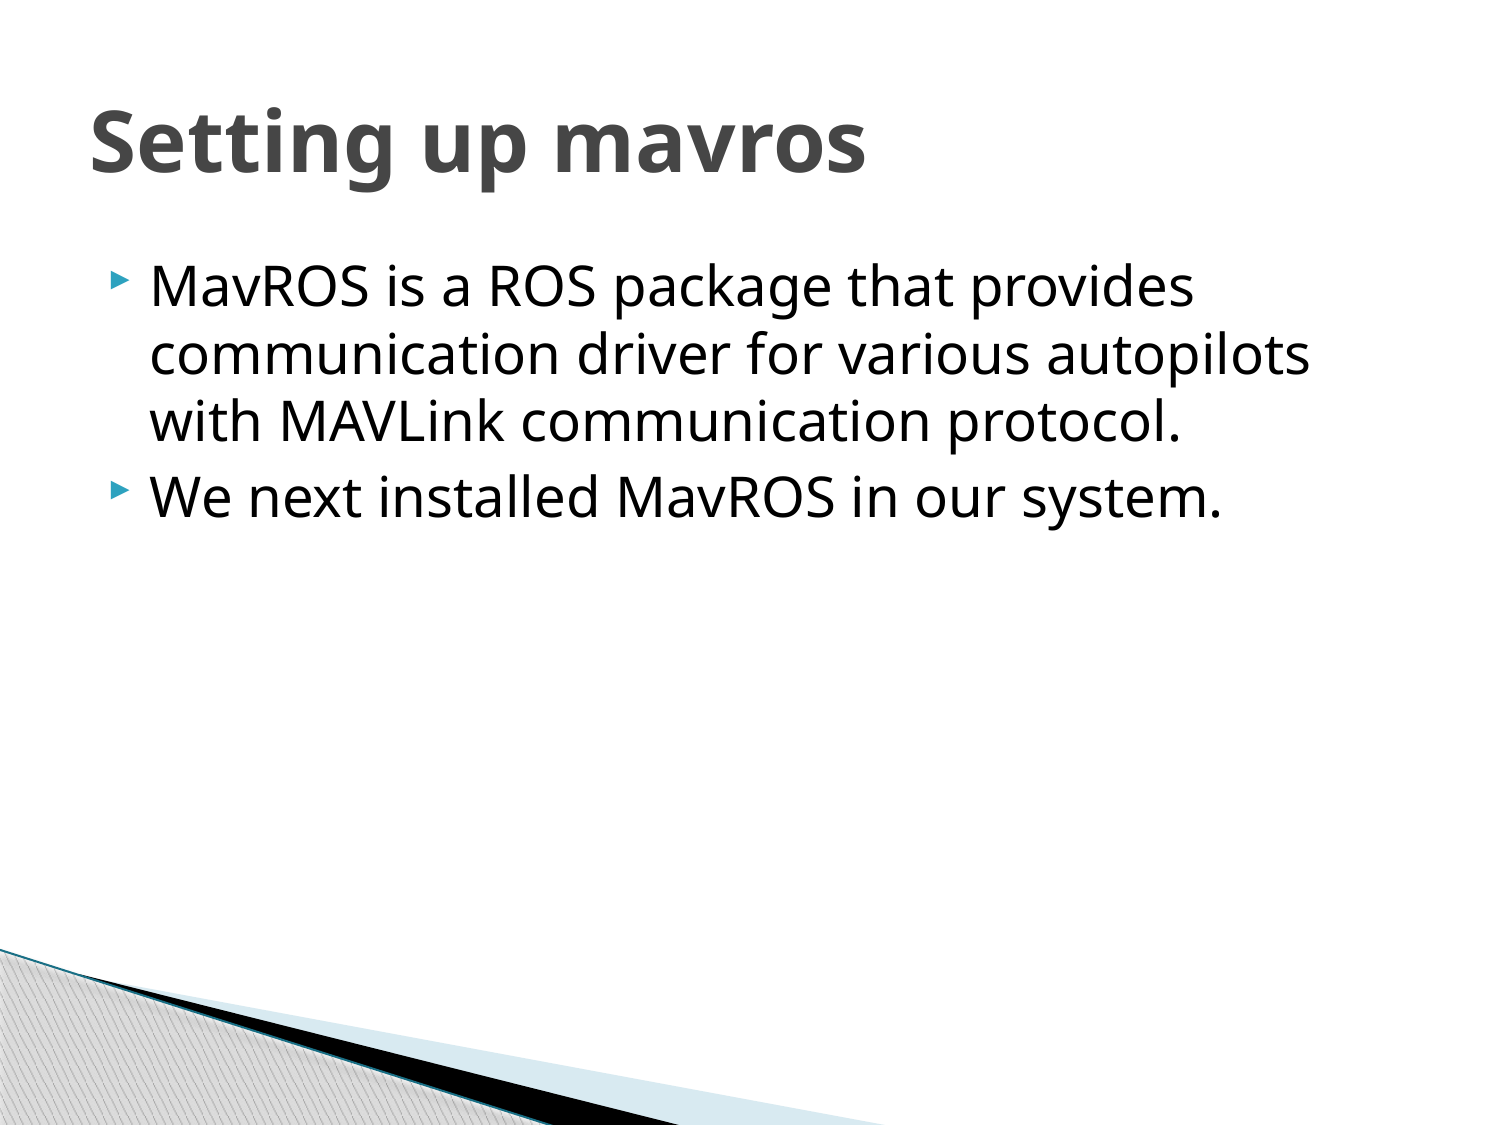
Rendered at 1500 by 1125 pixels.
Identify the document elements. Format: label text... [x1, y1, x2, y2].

title Setting up mavros [75, 45, 1425, 233]
list MavROS is a ROS package that provides communication driver for various autopilots with MAVLink communication protocol. We next installed MavROS in our system. [75, 243, 1425, 986]
